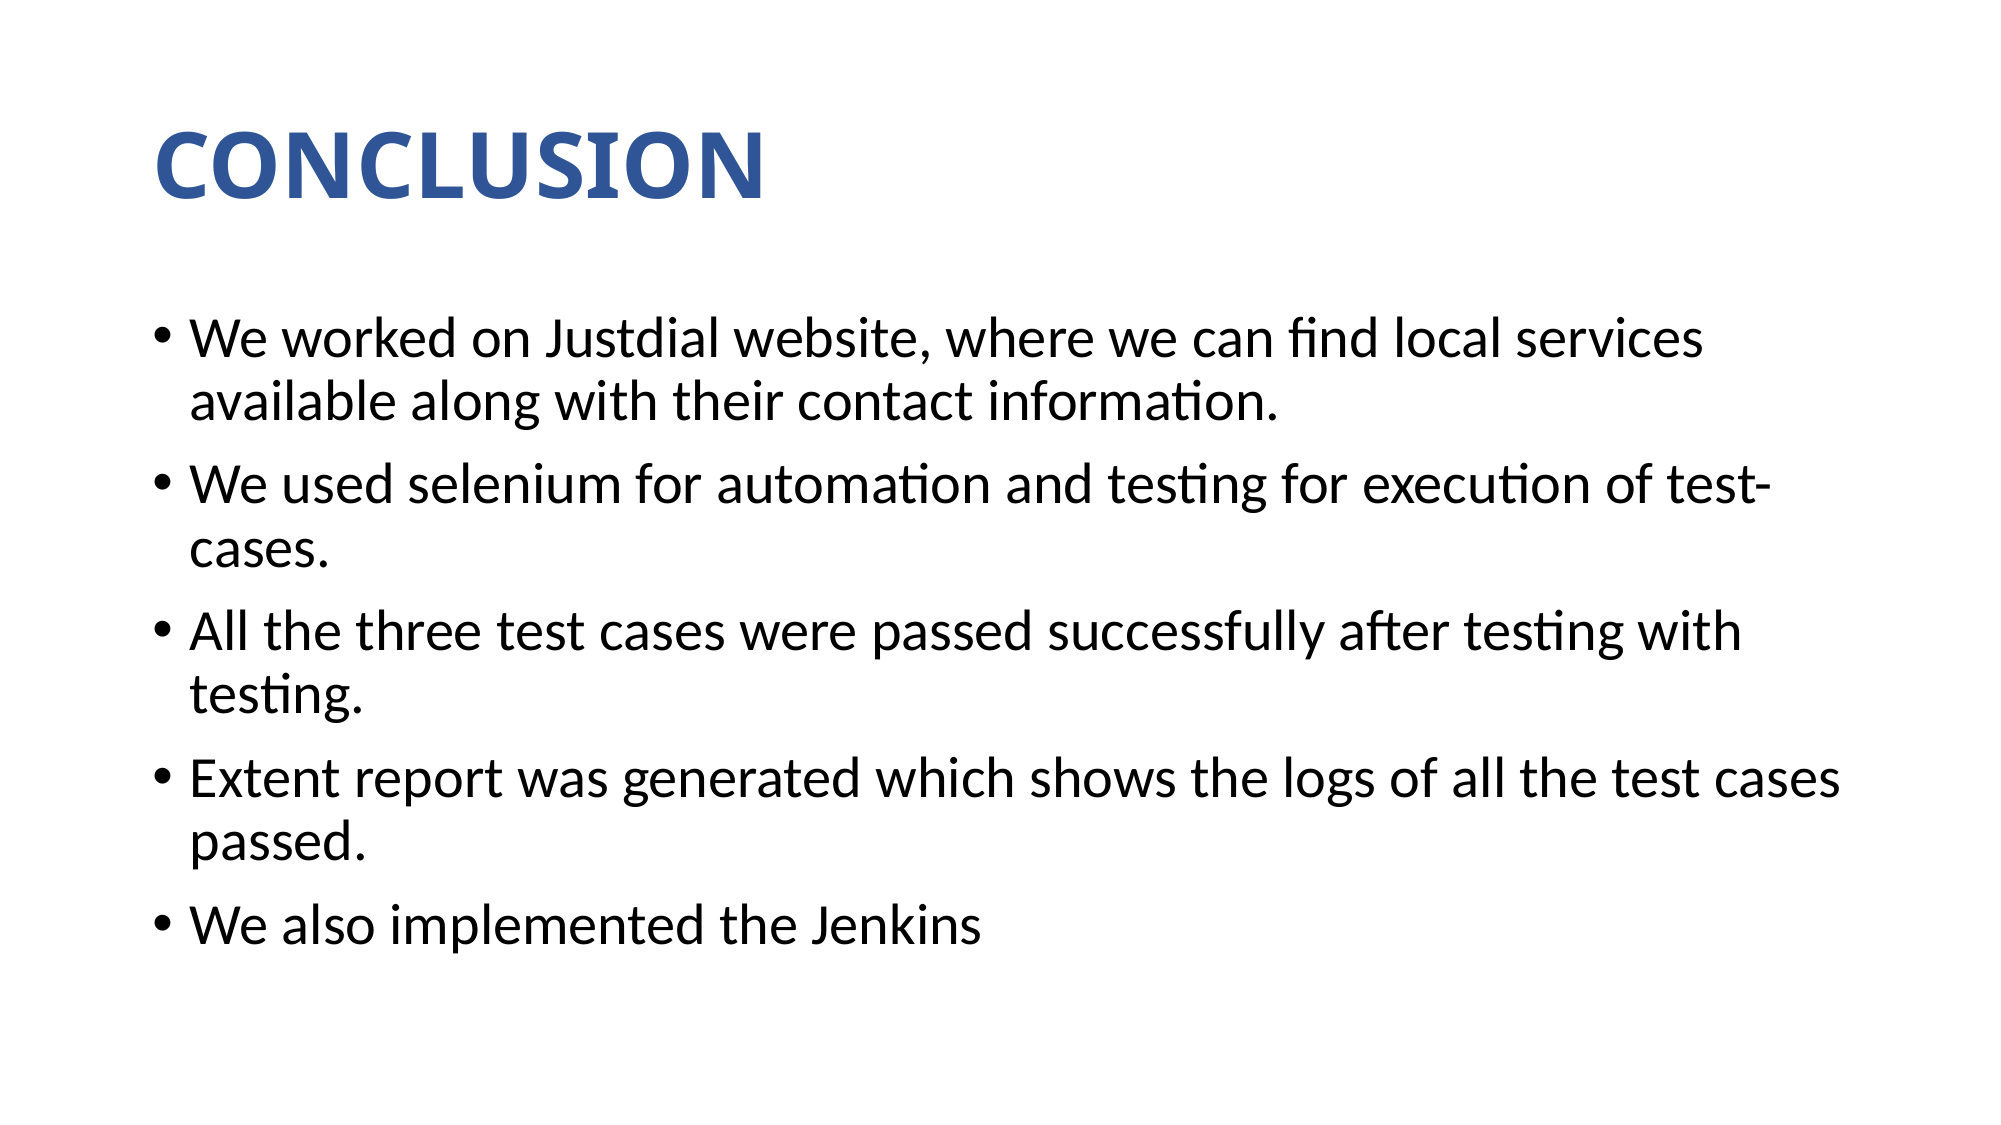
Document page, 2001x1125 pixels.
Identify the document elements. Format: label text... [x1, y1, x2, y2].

title CONCLUSION [137, 59, 1863, 278]
list We worked on Justdial website, where we can find local services available along with their contact information. We used selenium for automation and testing for execution of test-cases. All the three test cases were passed successfully after testing with testing. Extent report was generated which shows the logs of all the test cases passed. We also implemented the Jenkins [137, 299, 1863, 1014]
